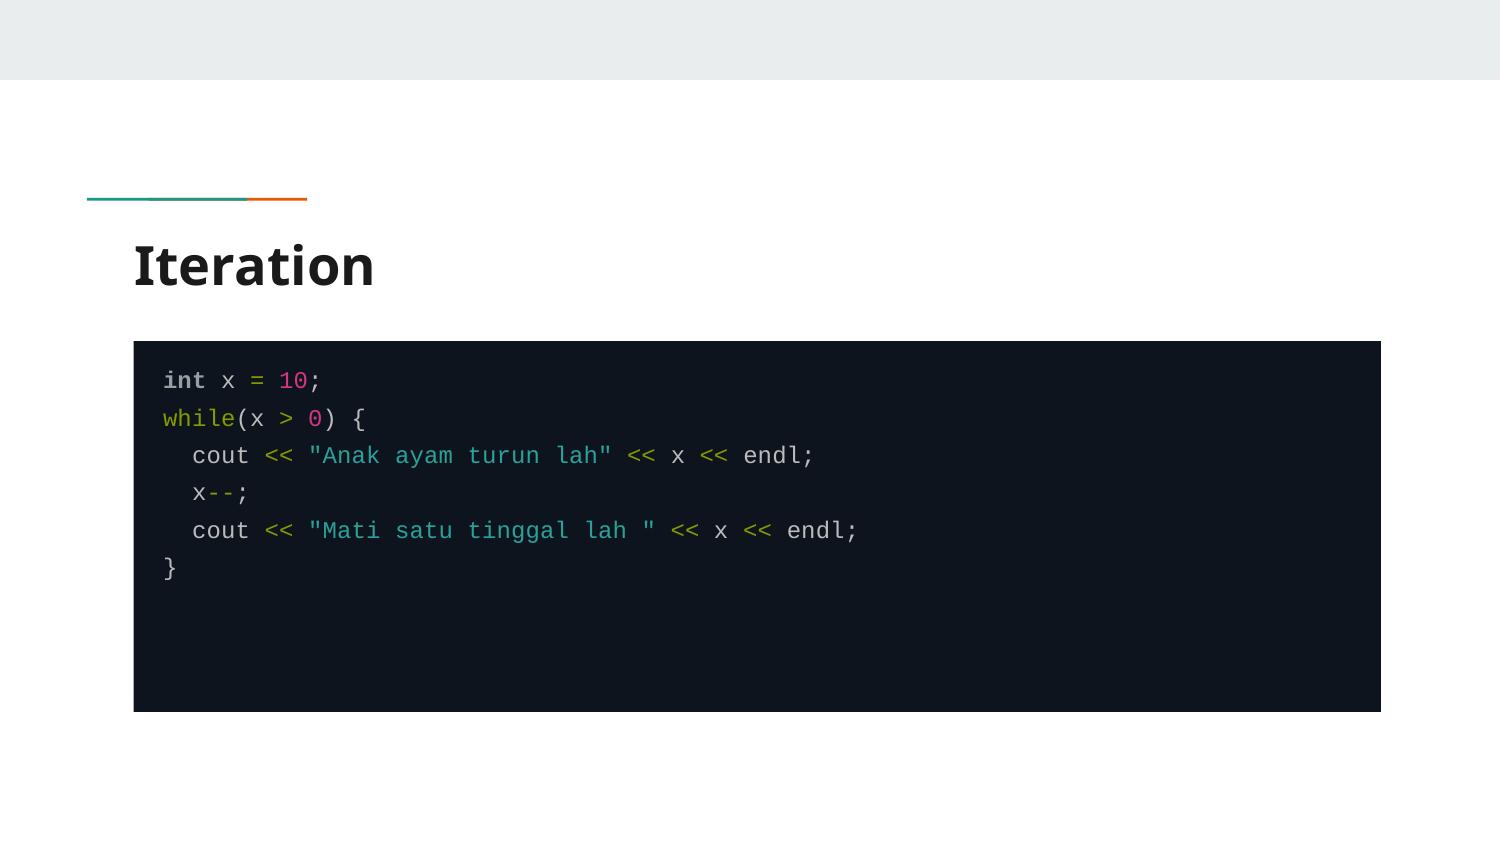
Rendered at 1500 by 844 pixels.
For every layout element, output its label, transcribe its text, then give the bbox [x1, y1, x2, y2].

title Iteration [119, 216, 1381, 305]
text_box int x = 10; while(x > 0) { cout << "Anak ayam turun lah" << x << endl; x--; cout << "Mati satu tinggal lah " << x << endl; } [133, 341, 1381, 712]
